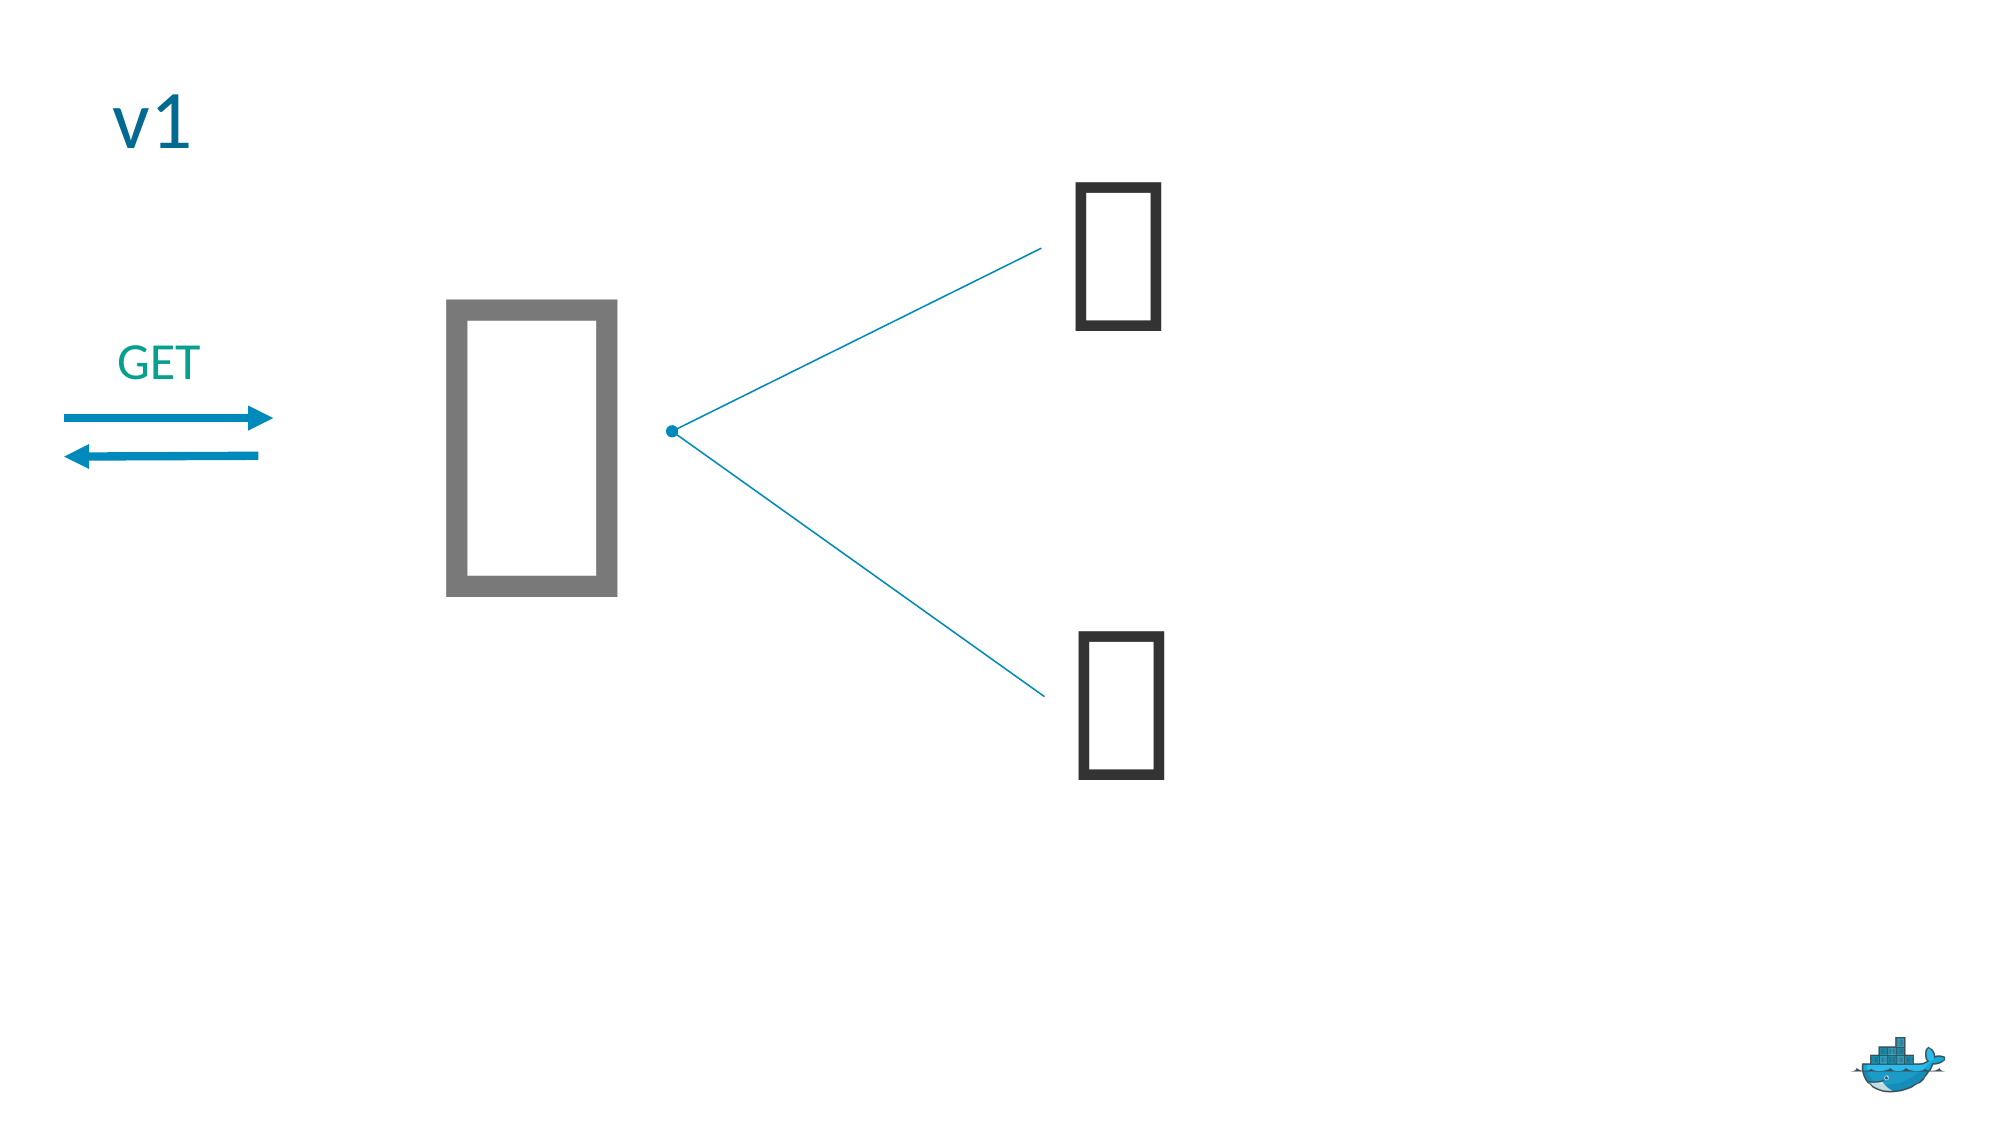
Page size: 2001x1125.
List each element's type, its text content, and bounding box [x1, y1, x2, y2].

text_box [772, 249, 999, 433]
text_box v1 [98, 57, 208, 173]
text_box  [1044, 564, 1200, 829]
text_box GET [102, 319, 216, 397]
picture [1850, 1037, 1946, 1094]
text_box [772, 433, 1017, 699]
text_box  [392, 173, 673, 689]
text_box  [1041, 115, 1197, 381]
